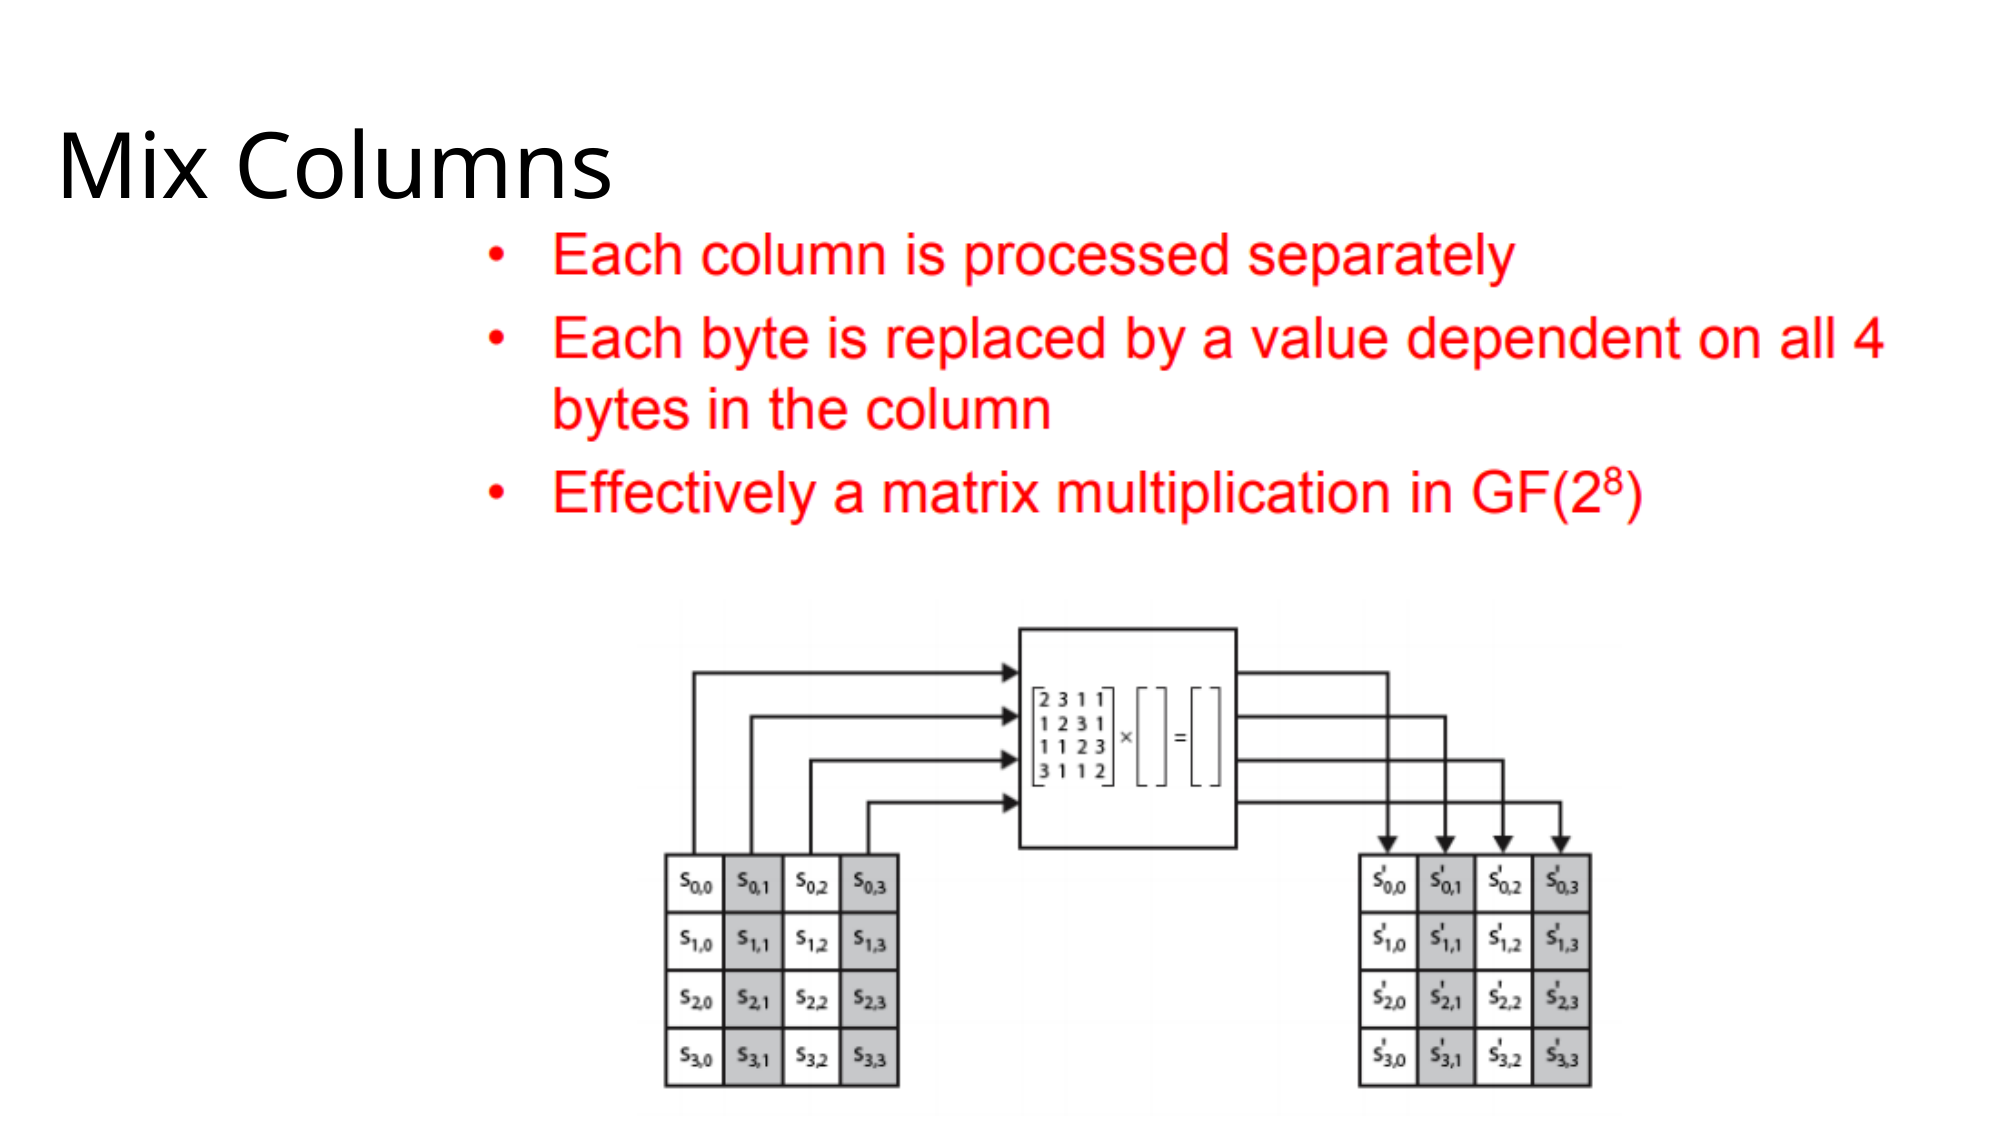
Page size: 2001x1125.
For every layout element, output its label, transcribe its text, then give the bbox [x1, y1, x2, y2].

picture [466, 212, 1909, 1125]
title Mix Columns [40, 59, 1863, 278]
